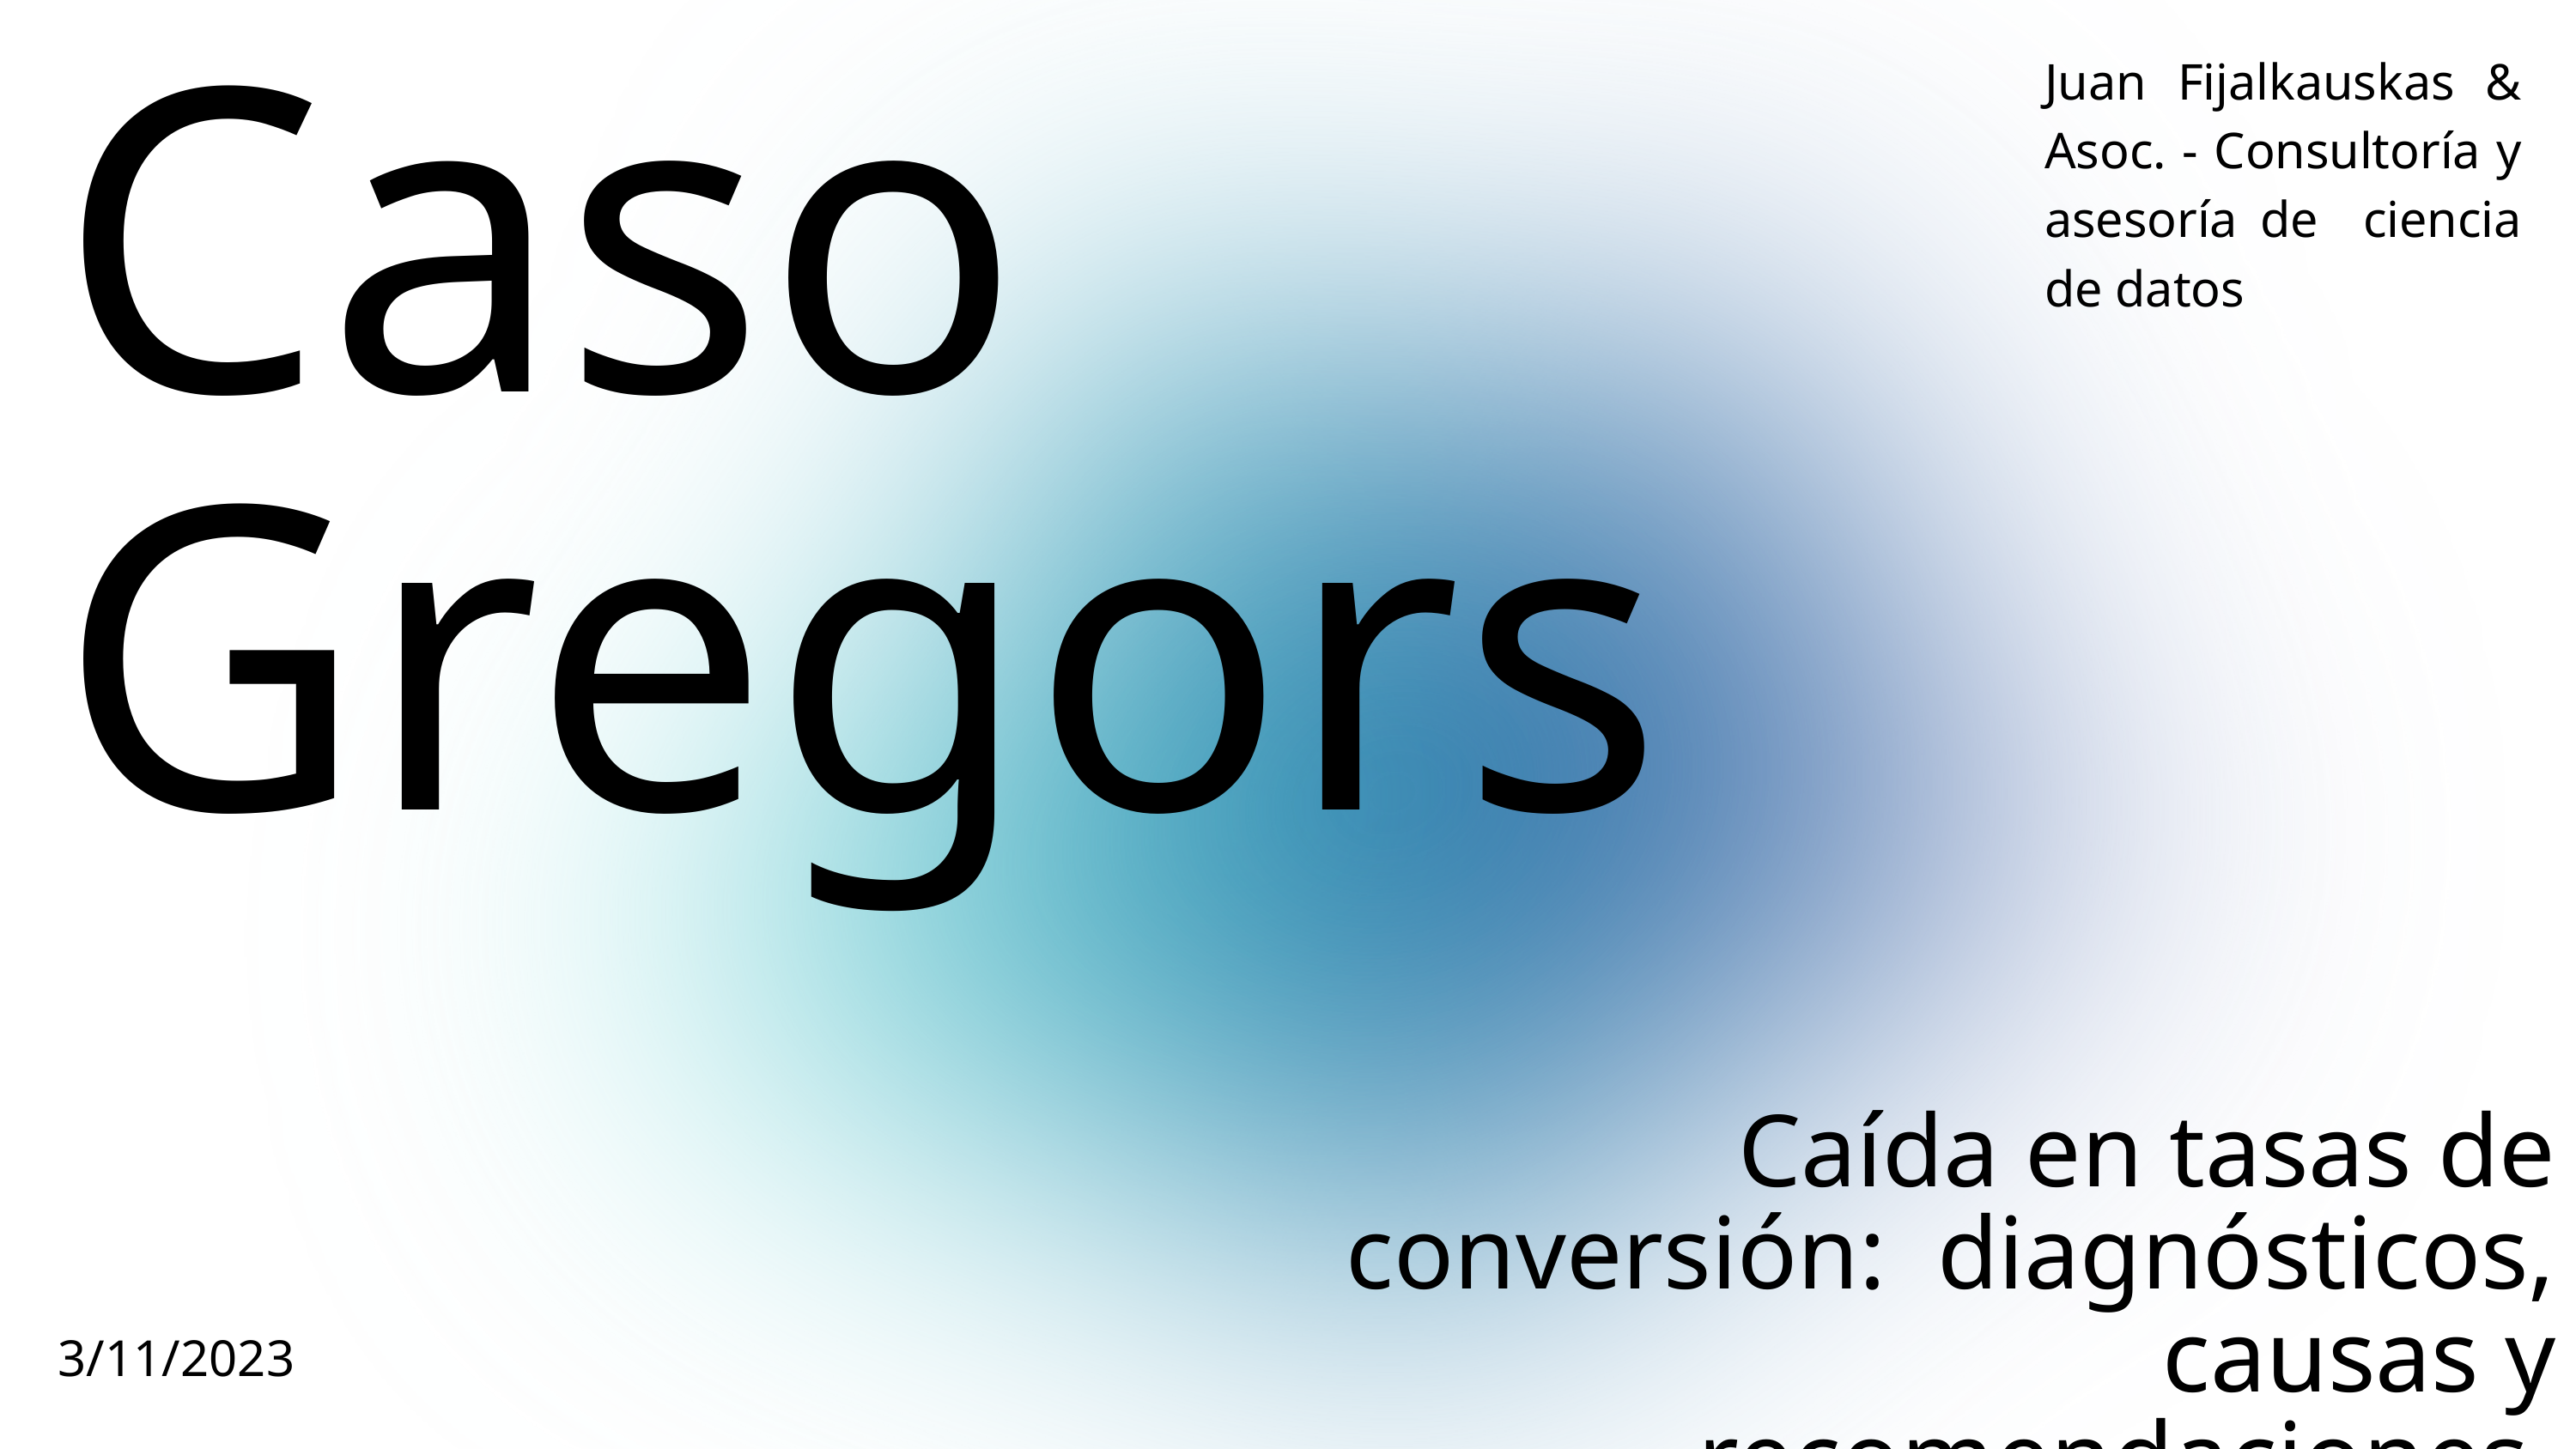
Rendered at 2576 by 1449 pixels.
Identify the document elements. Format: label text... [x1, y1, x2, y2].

text_box Caída en tasas de conversión: diagnósticos, causas y recomendaciones. [1288, 1103, 2556, 1449]
text_box 3/11/2023 [58, 1335, 323, 1387]
text_box Caso Gregors [58, 58, 1742, 895]
text_box Juan Fijalkauskas & Asoc. - Consultoría y asesoría de ciencia de datos [2044, 40, 2523, 317]
text_box [244, 0, 2508, 1449]
